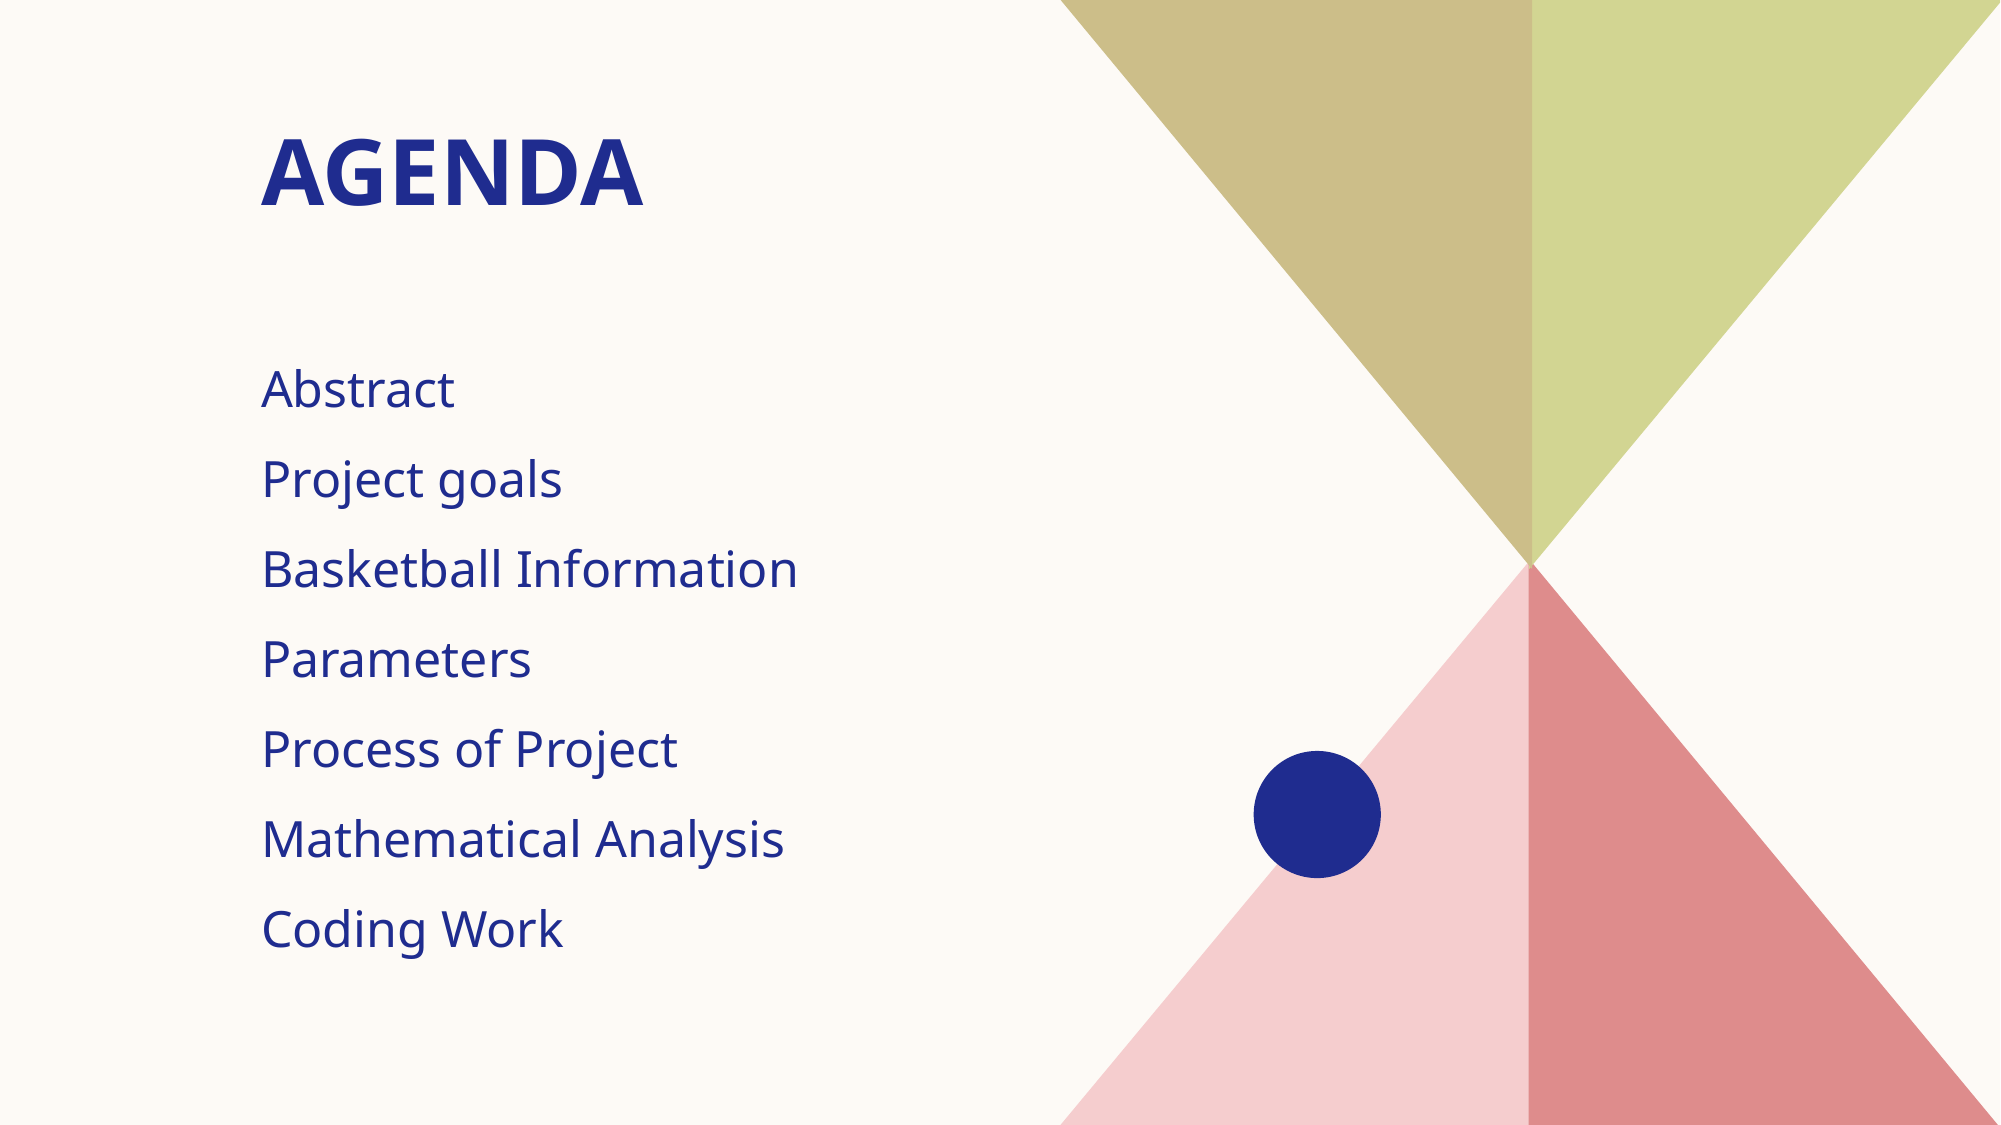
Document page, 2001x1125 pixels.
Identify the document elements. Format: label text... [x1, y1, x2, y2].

list Abstract Project goals Basketball Information ​Parameters Process of Project Mathematical Analysis ​Coding Work [246, 320, 1180, 833]
title AGENDA [246, 106, 1180, 233]
